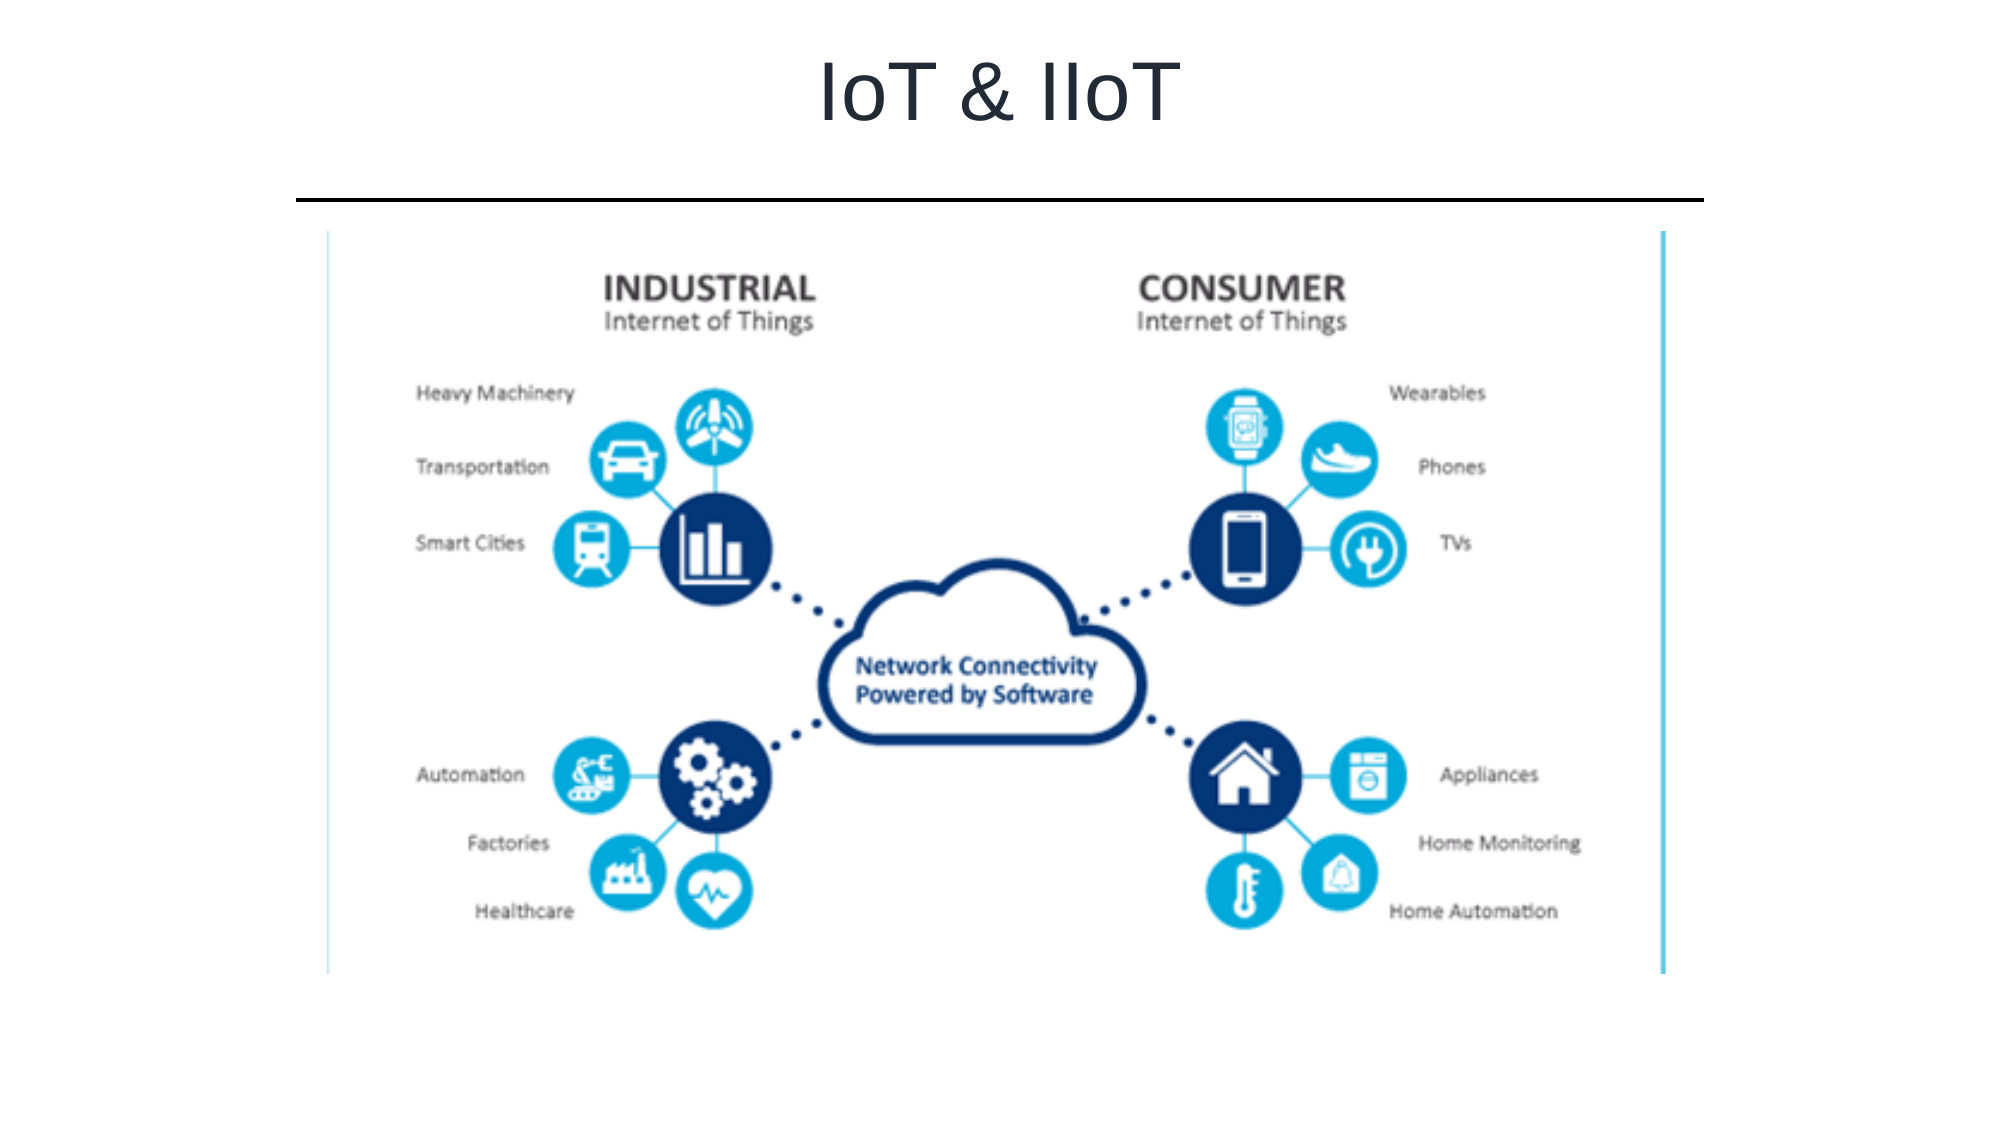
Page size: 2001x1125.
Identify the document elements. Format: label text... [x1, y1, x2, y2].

title IoT & IIoT [249, 24, 1750, 163]
picture [327, 231, 1671, 974]
